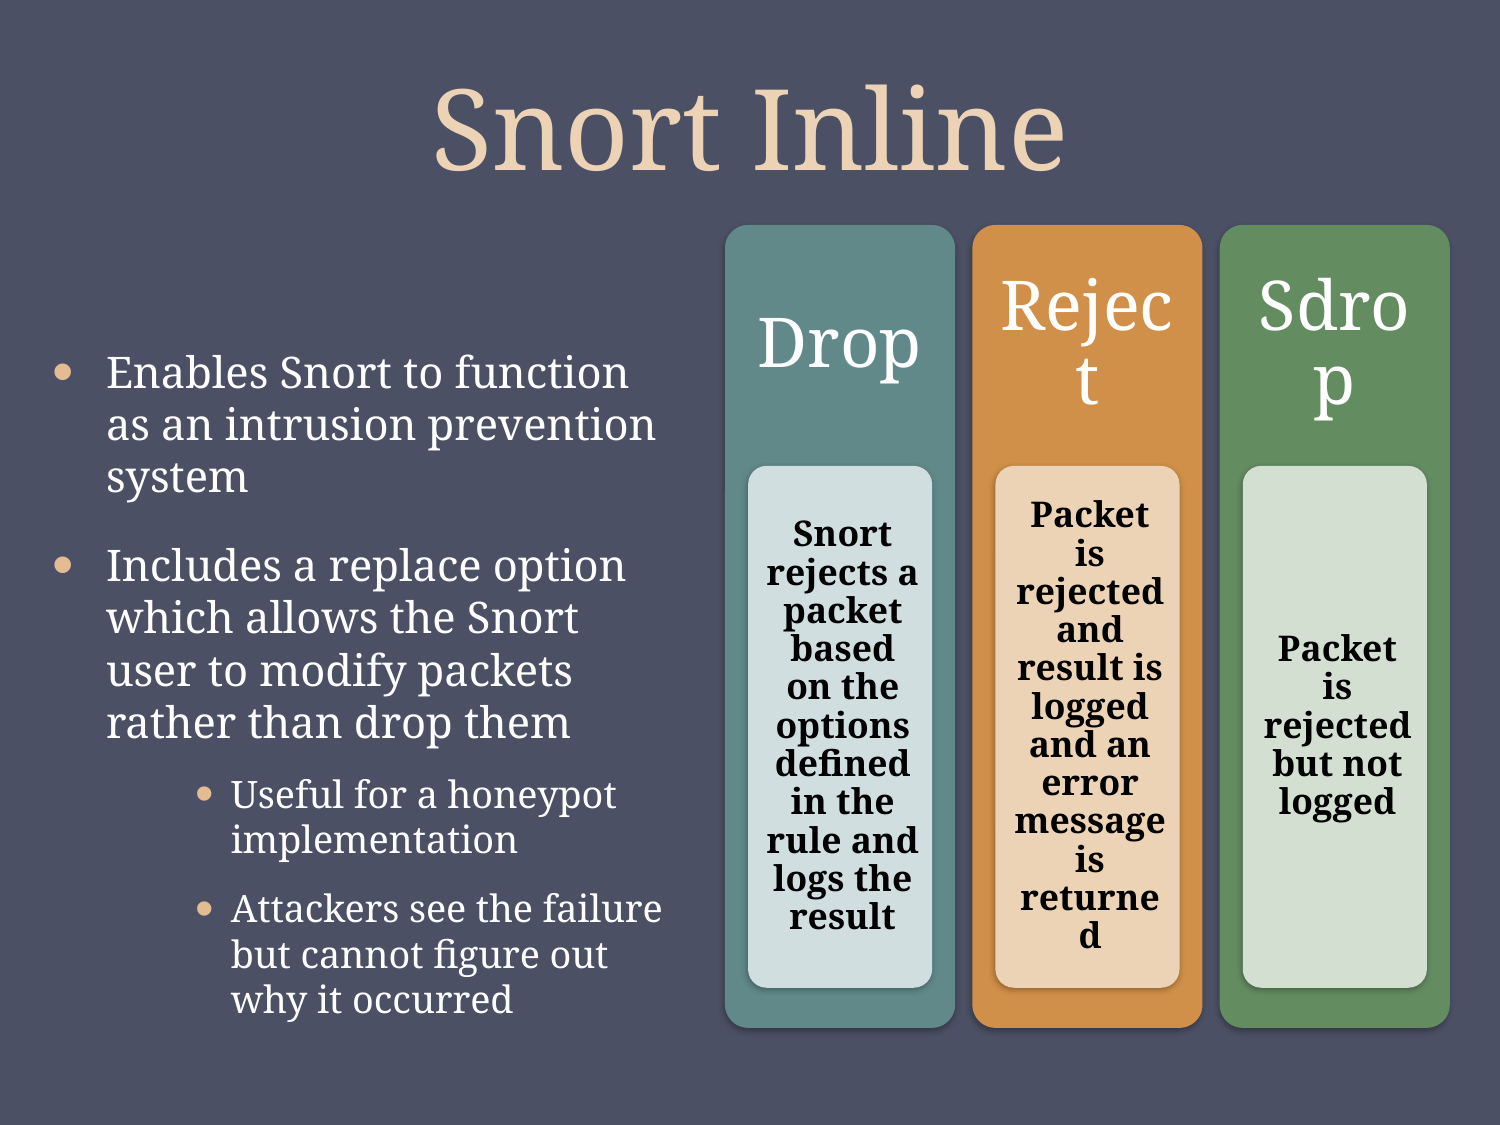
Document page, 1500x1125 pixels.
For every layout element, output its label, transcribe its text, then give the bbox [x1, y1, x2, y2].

title Snort Inline [75, 0, 1425, 200]
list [724, 224, 1451, 1029]
list Enables Snort to function as an intrusion prevention system Includes a replace option which allows the Snort user to modify packets rather than drop them Useful for a honeypot implementation Attackers see the failure but cannot figure out why it occurred [37, 337, 683, 1063]
